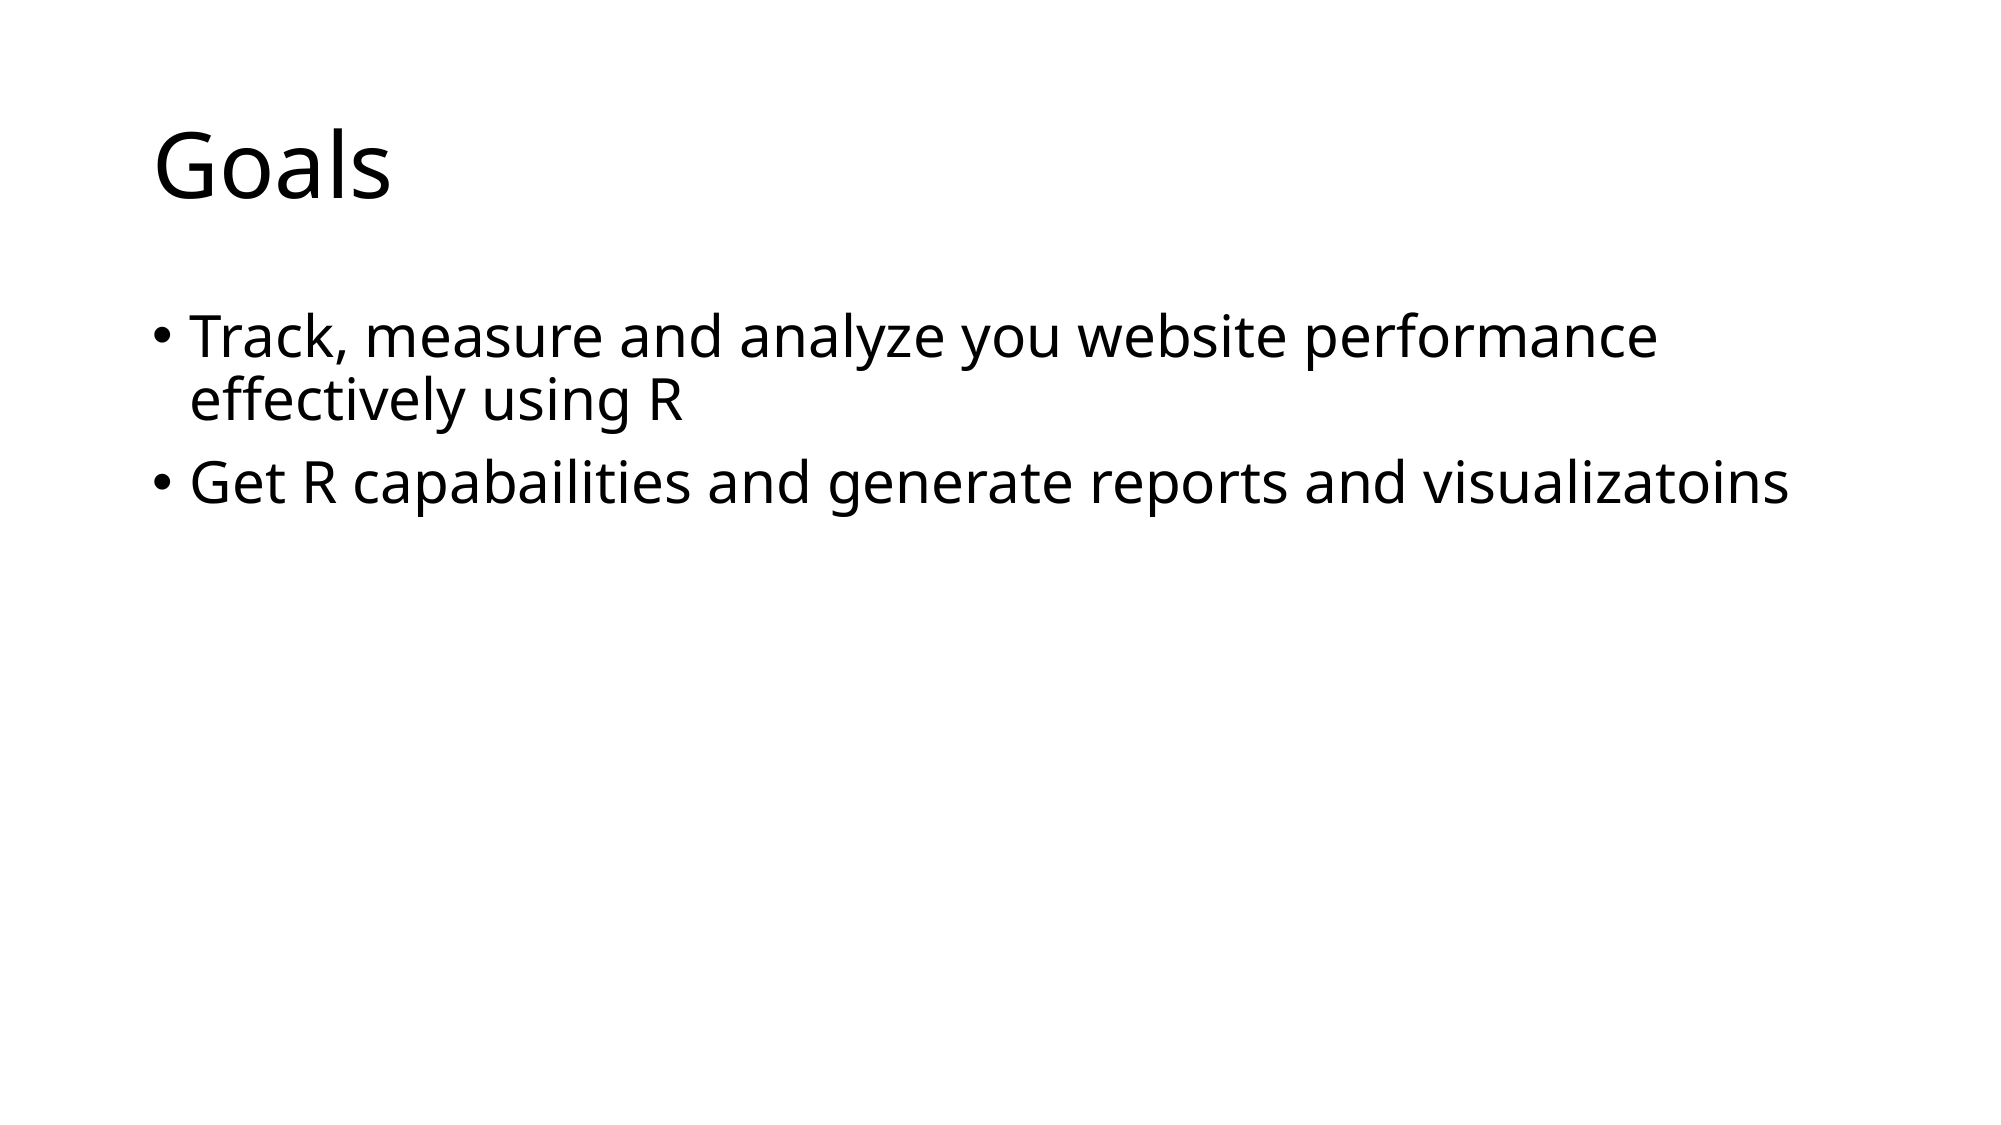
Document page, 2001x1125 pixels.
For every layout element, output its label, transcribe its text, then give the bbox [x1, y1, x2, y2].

list Track, measure and analyze you website performance effectively using R Get R capabailities and generate reports and visualizatoins [137, 299, 1863, 1014]
title Goals [137, 59, 1863, 278]
